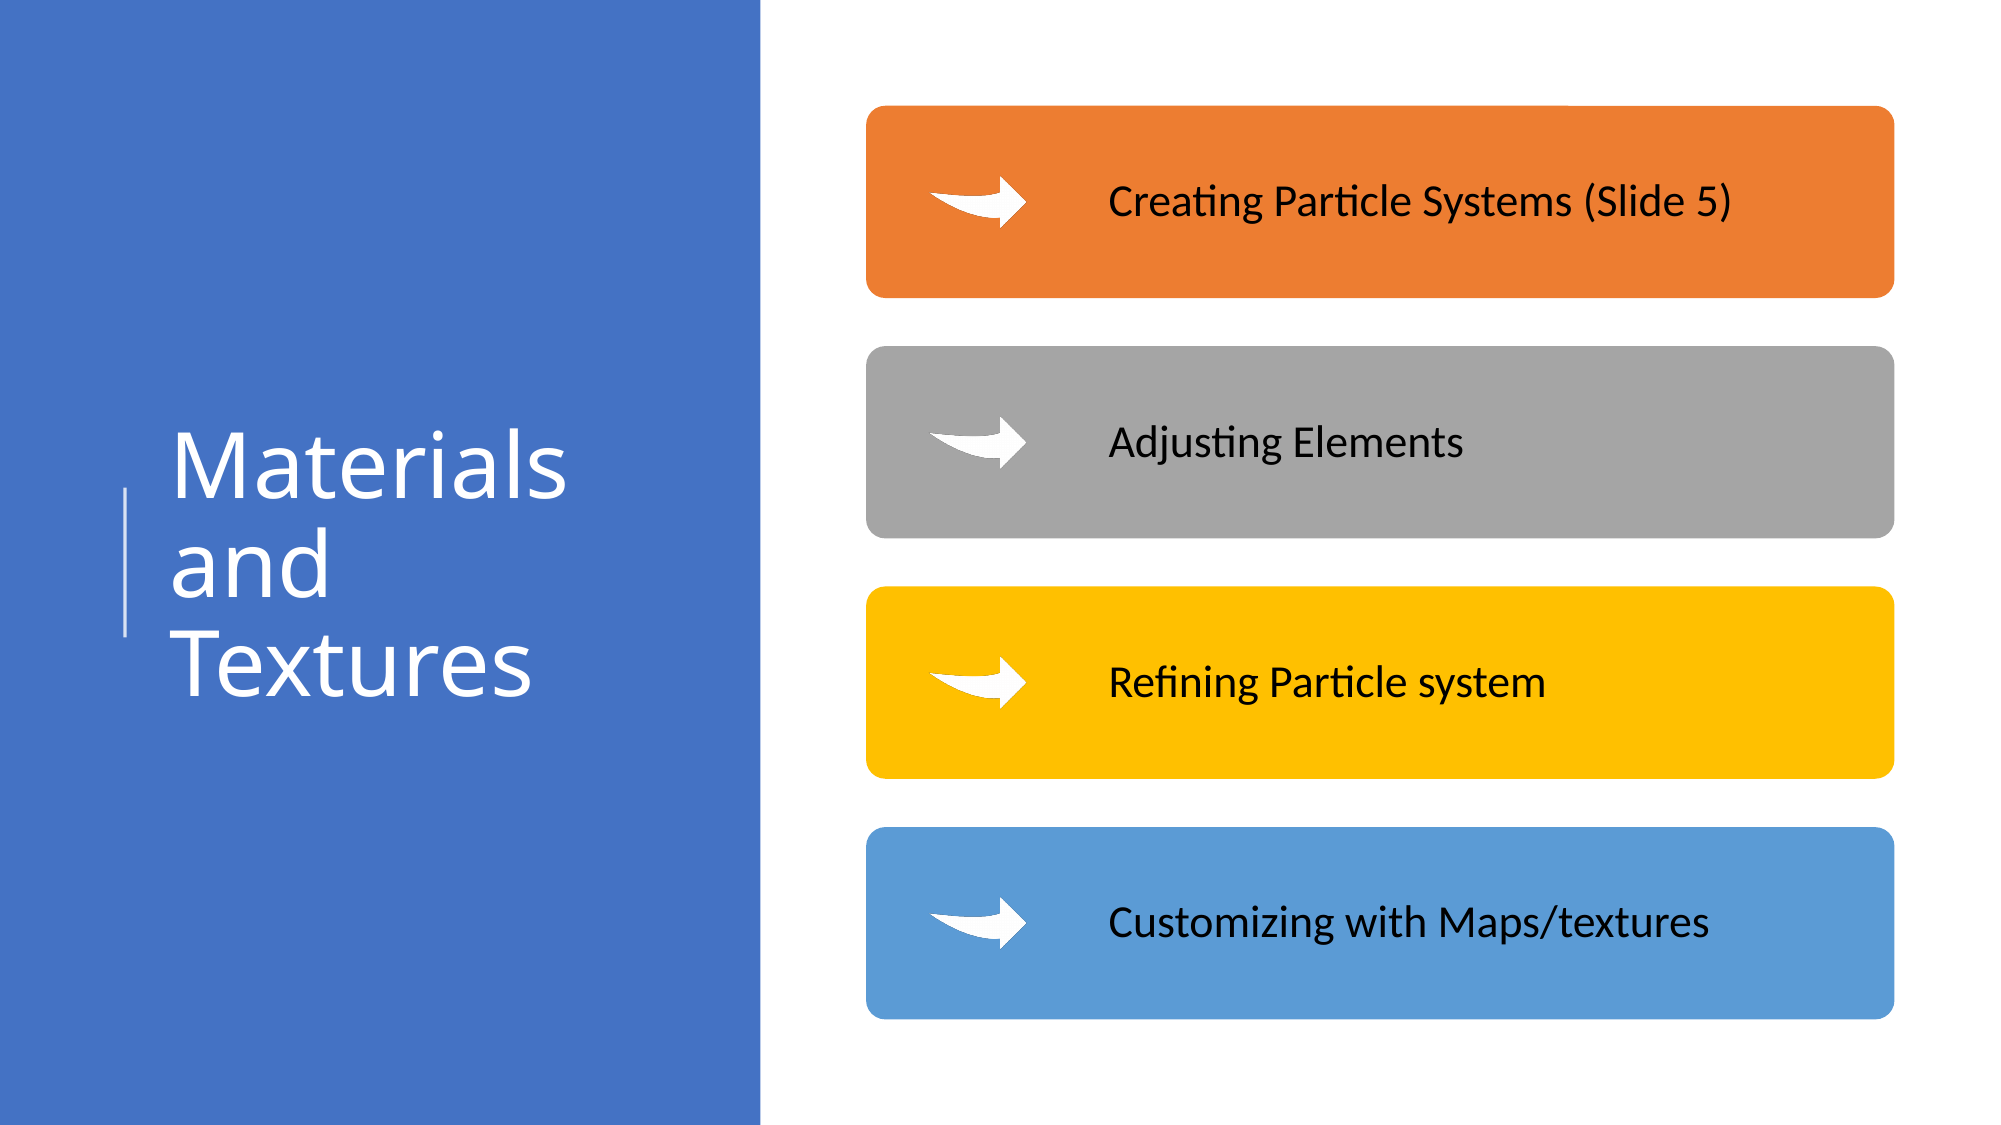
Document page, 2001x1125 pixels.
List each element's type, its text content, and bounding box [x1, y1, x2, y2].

title Materials and Textures [154, 116, 708, 1020]
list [866, 105, 1895, 1020]
text_box [0, 0, 761, 1125]
